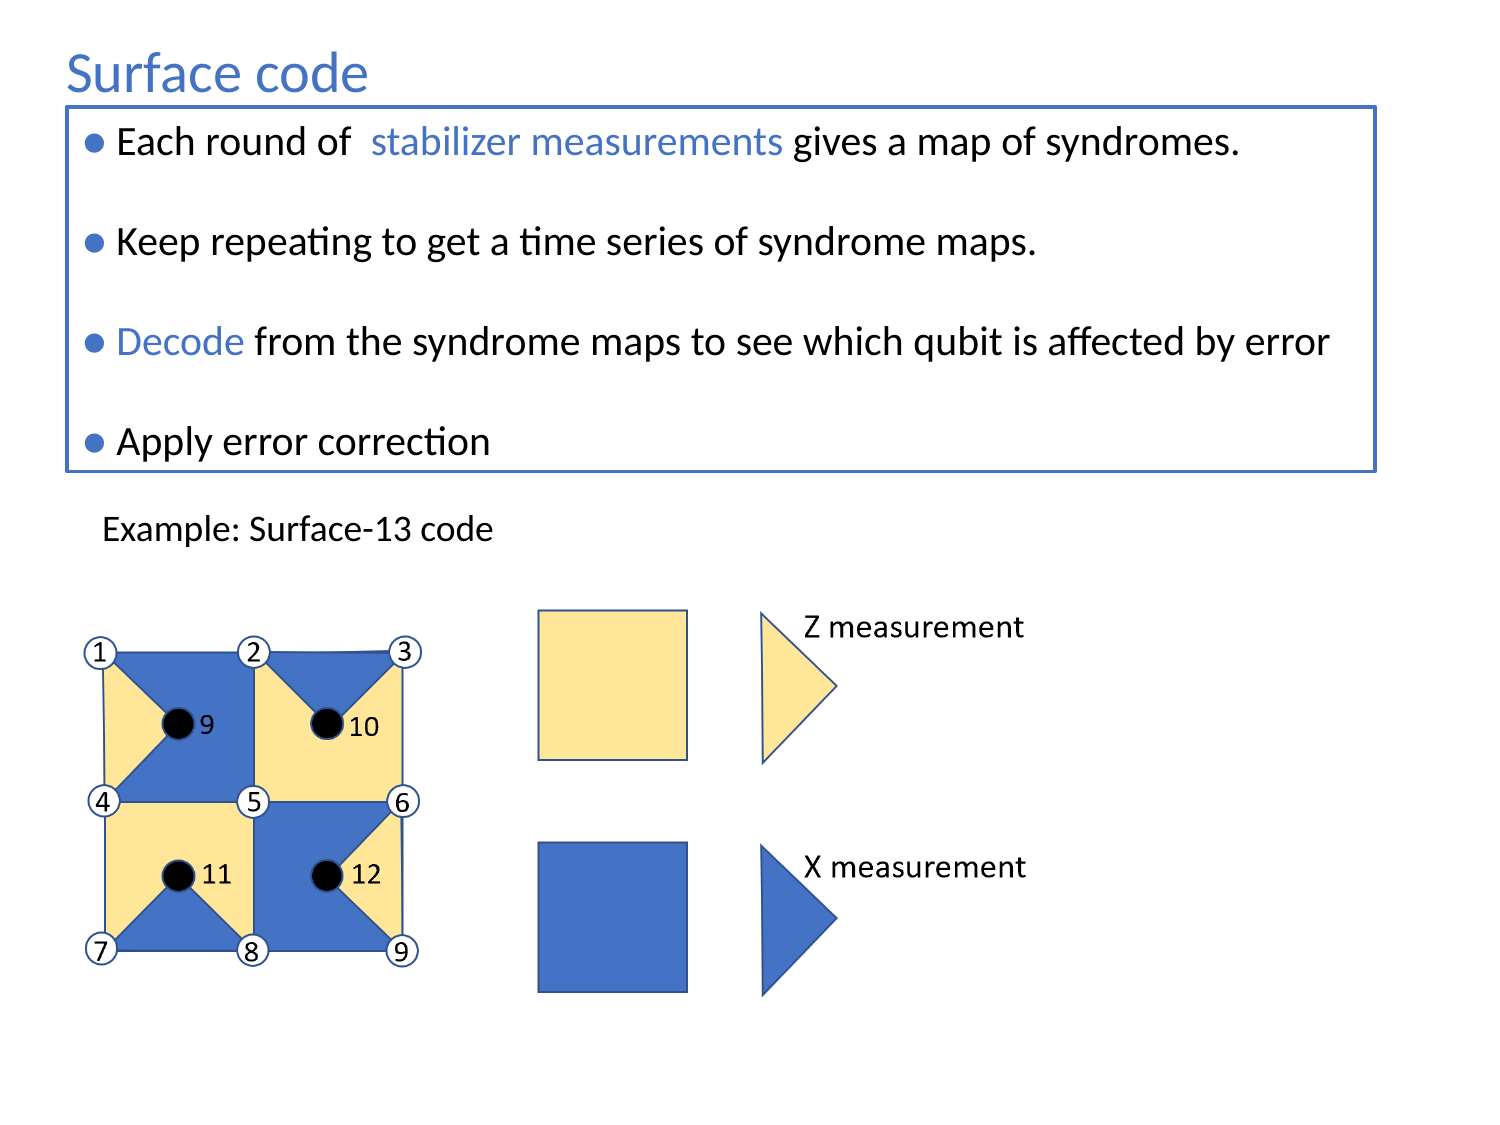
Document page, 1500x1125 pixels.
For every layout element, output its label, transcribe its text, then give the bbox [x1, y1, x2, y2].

list Surface code [51, 34, 691, 118]
text_box ● Each round of stabilizer measurements gives a map of syndromes. ● Keep repeating to get a time series of syndrome maps. ● Decode from the syndrome maps to see which qubit is affected by error ● Apply error correction [67, 106, 1376, 472]
text_box Example: Surface-13 code [87, 496, 526, 557]
picture [82, 602, 1035, 1010]
